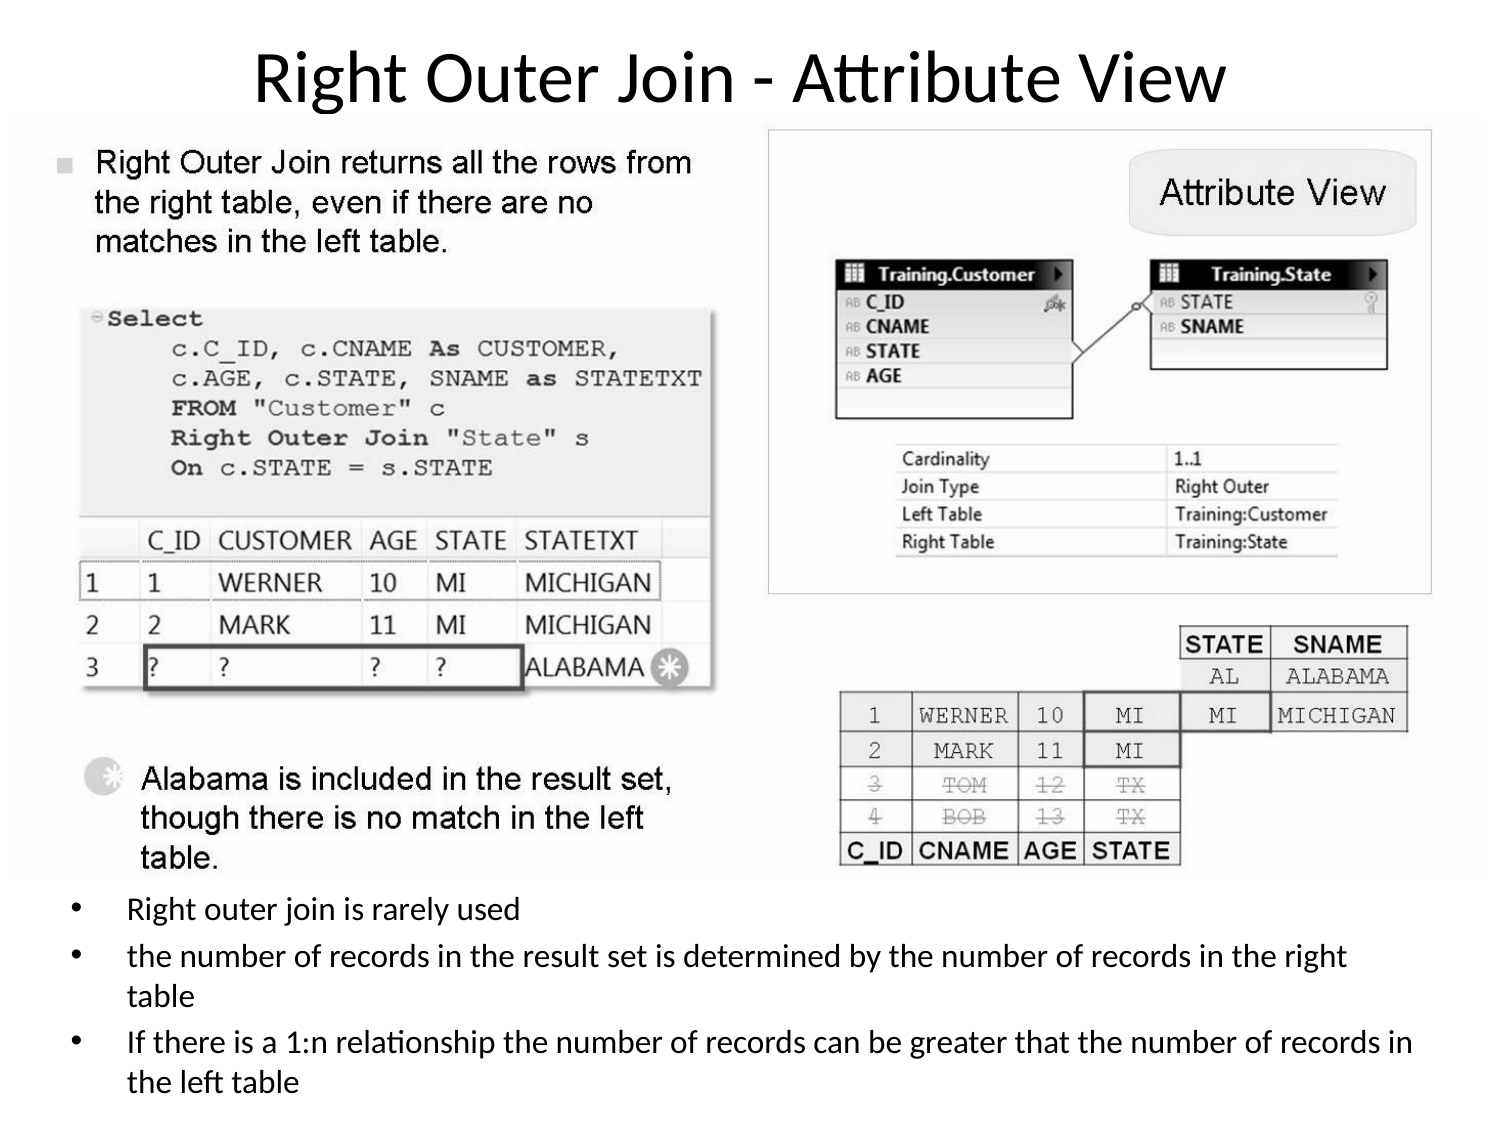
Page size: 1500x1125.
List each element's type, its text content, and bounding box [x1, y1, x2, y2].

list Right outer join is rarely used the number of records in the result set is determined by the number of records in the right table If there is a 1:n relationship the number of records can be greater that the number of records in the left table [55, 888, 1436, 1068]
picture [8, 114, 1482, 880]
title Right Outer Join - Attribute View [78, 20, 1404, 113]
